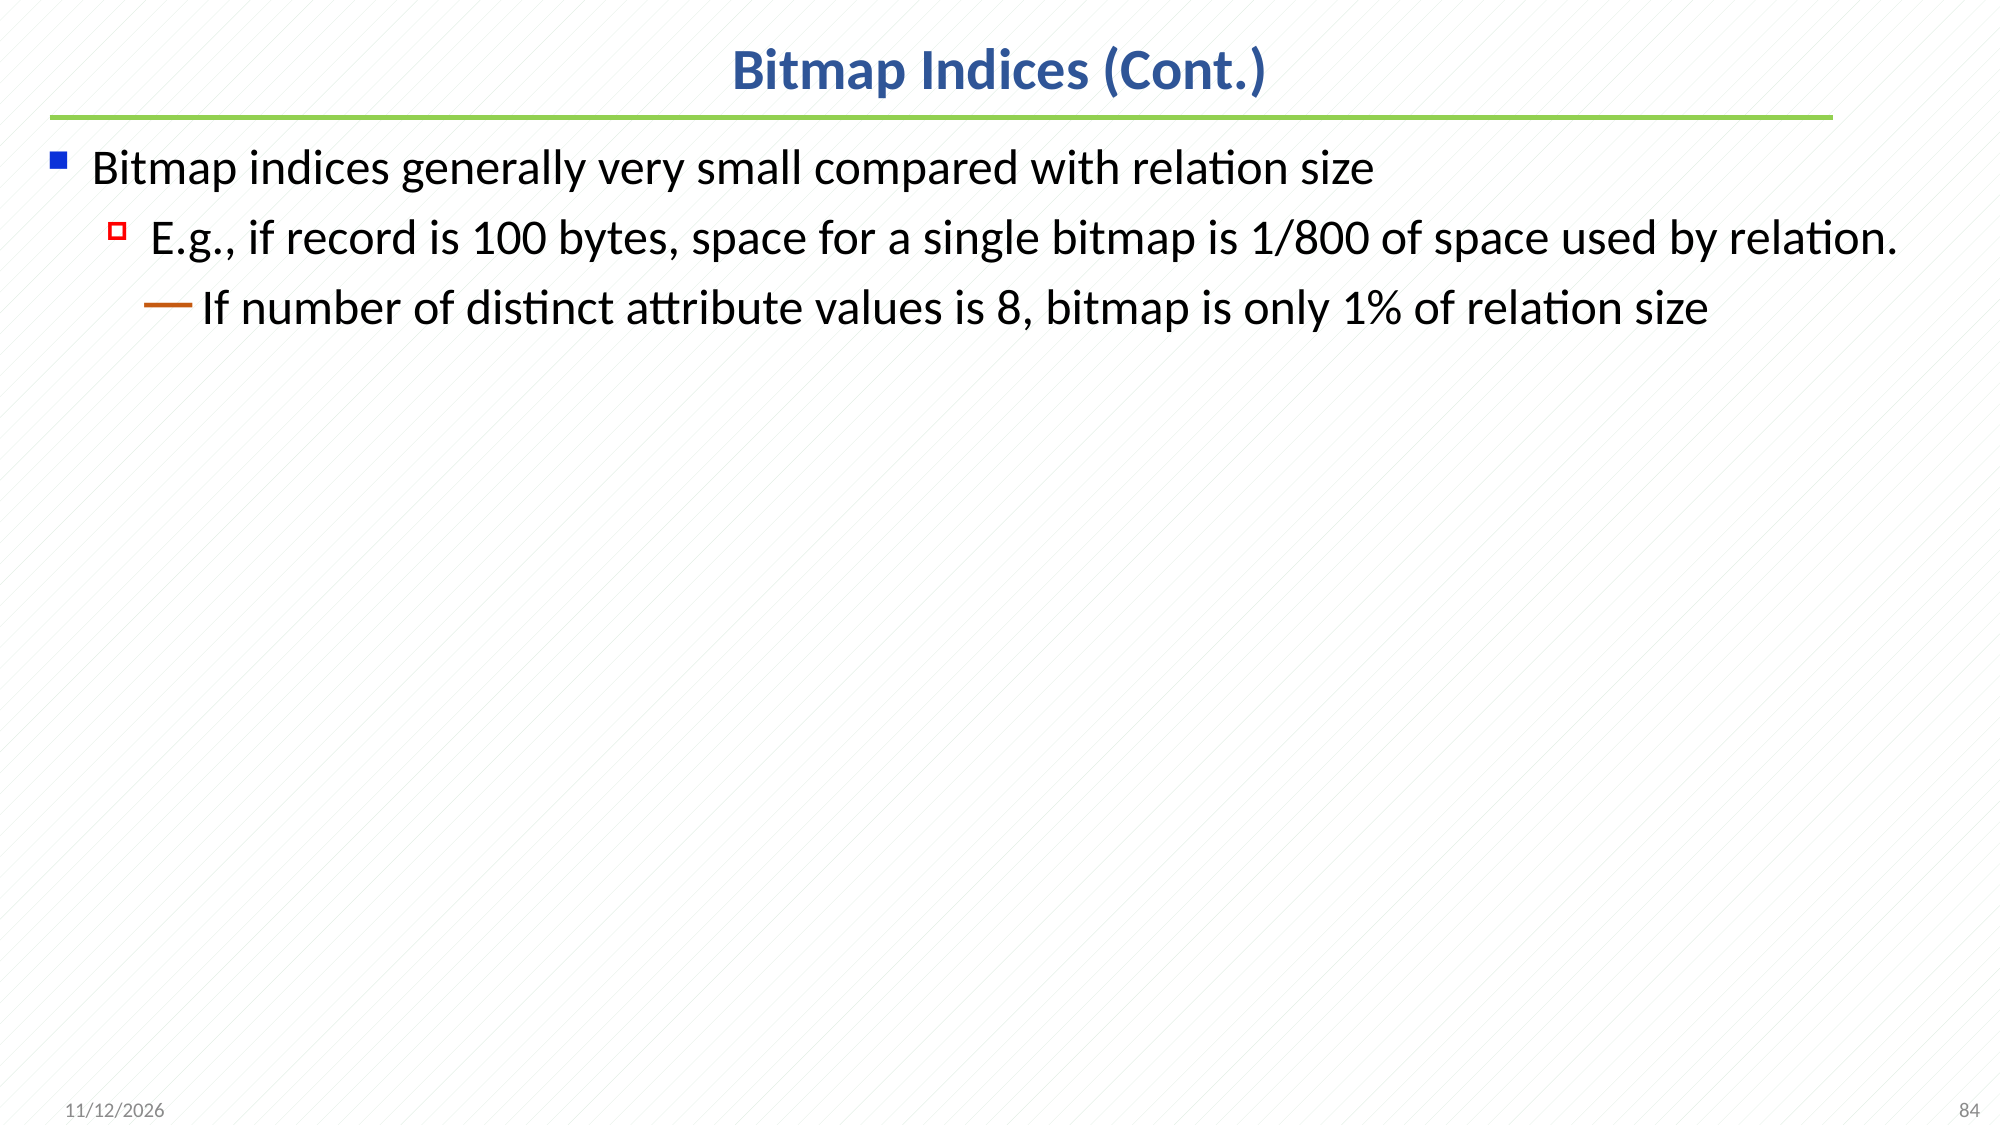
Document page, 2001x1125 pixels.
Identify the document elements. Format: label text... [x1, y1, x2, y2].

slide_number 84 [1545, 1079, 1996, 1125]
title Bitmap Indices (Cont.) [50, 13, 1949, 126]
list Bitmap indices generally very small compared with relation size E.g., if record is 100 bytes, space for a single bitmap is 1/800 of space used by relation. If number of distinct attribute values is 8, bitmap is only 1% of relation size [32, 126, 1974, 1081]
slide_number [49, 1079, 500, 1125]
